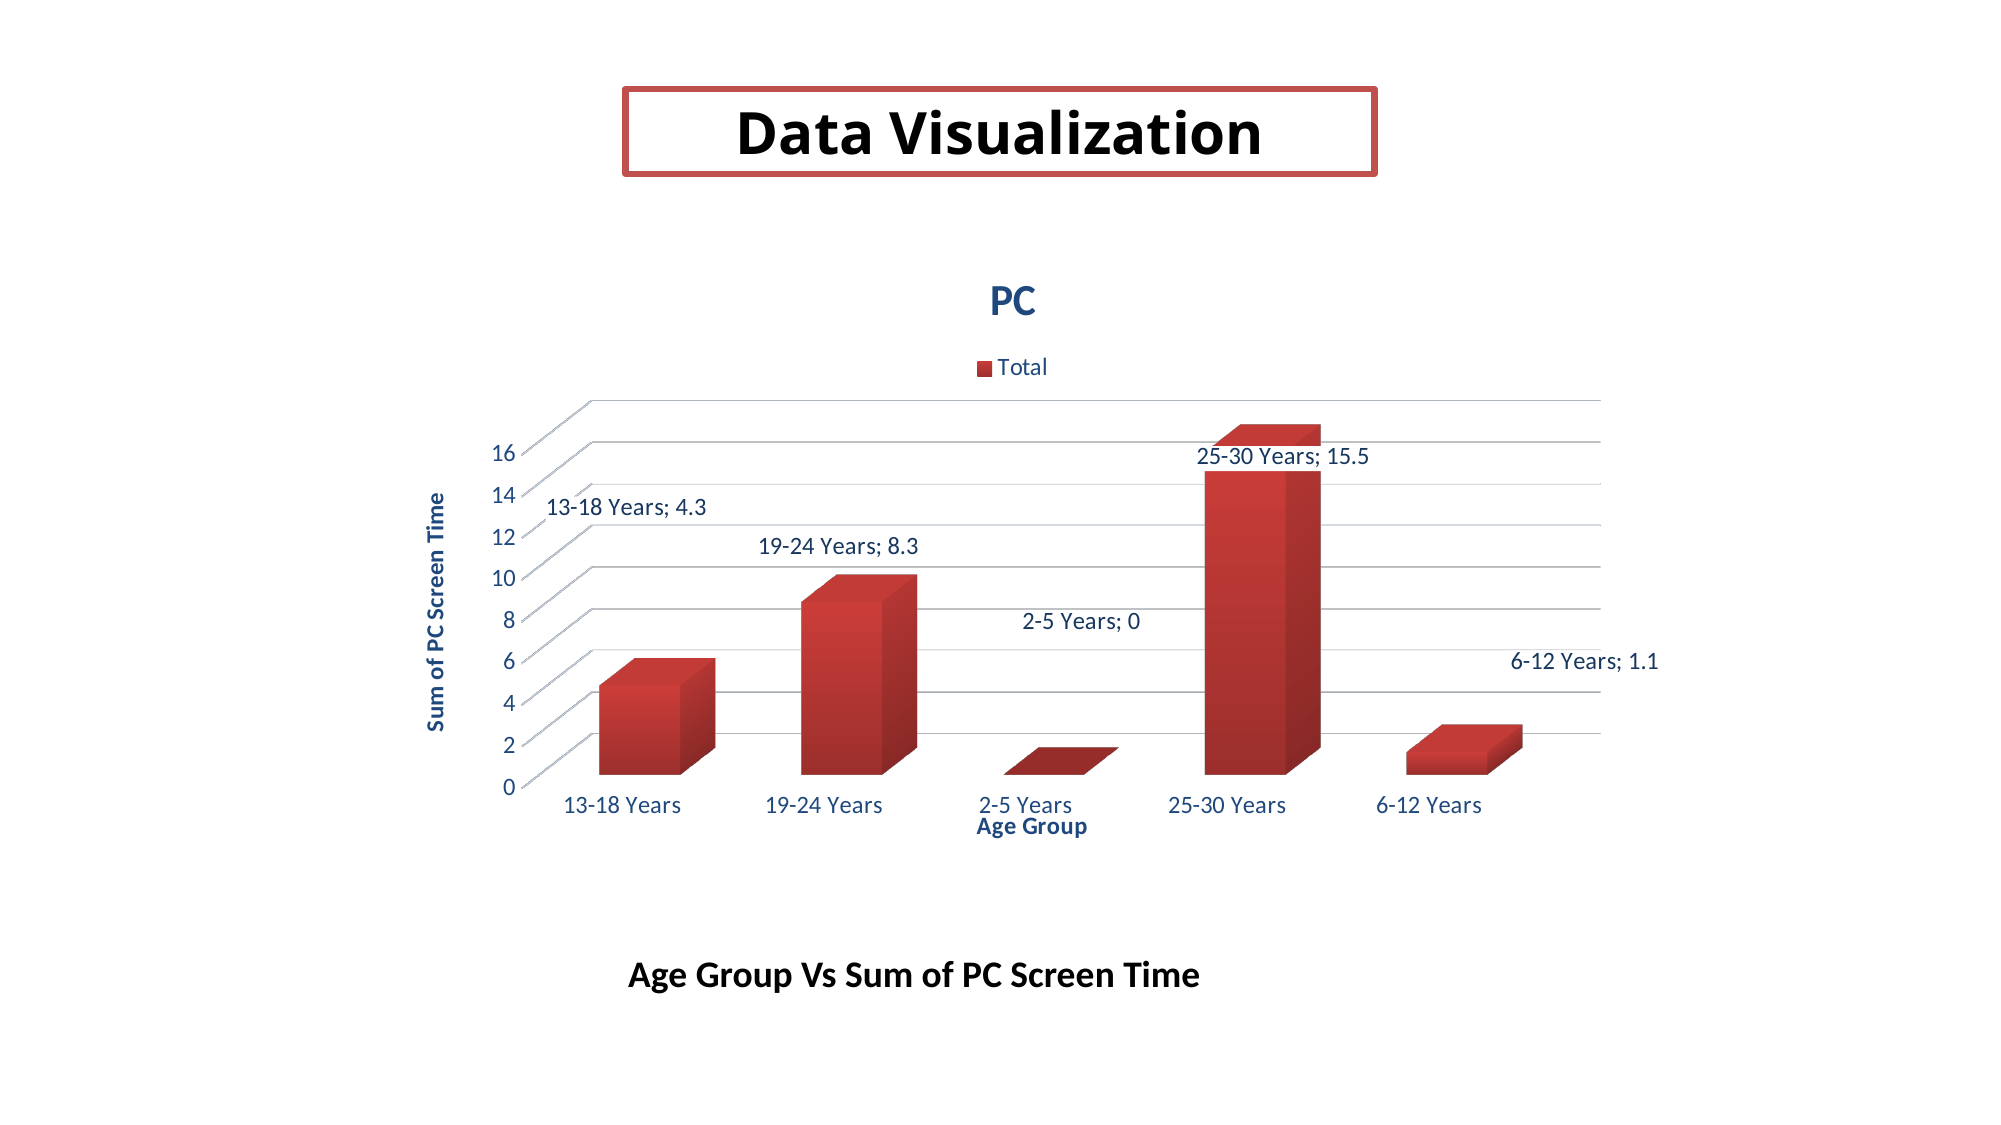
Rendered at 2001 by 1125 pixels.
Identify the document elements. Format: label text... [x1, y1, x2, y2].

text_box Age Group Vs Sum of PC Screen Time [613, 942, 1387, 1002]
text_box Data Visualization [625, 89, 1375, 174]
chart [391, 248, 1660, 898]
